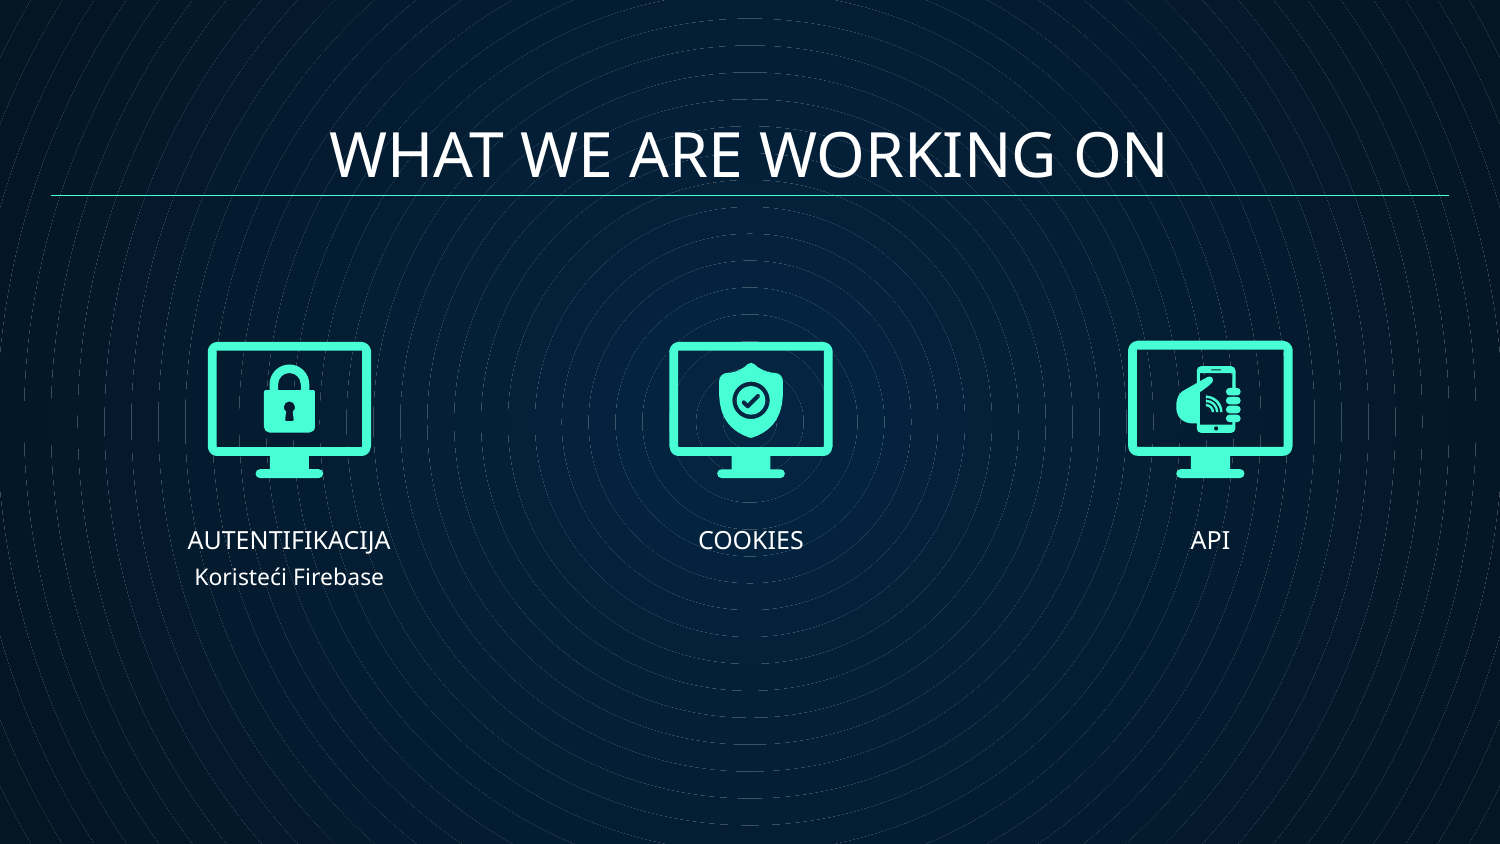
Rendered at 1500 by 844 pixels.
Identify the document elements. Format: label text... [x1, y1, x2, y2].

text_box [207, 341, 372, 479]
title WHAT WE ARE WORKING ON [51, 202, 1449, 206]
title COOKIES [580, 537, 922, 570]
subtitle [1055, 570, 1366, 631]
title AUTENTIFIKACIJA [119, 537, 460, 570]
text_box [1127, 340, 1293, 479]
title WHAT WE ARE WORKING ON [51, 105, 1449, 195]
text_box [669, 341, 833, 479]
title API [1040, 537, 1381, 570]
subtitle Koristeći Firebase [134, 570, 445, 631]
